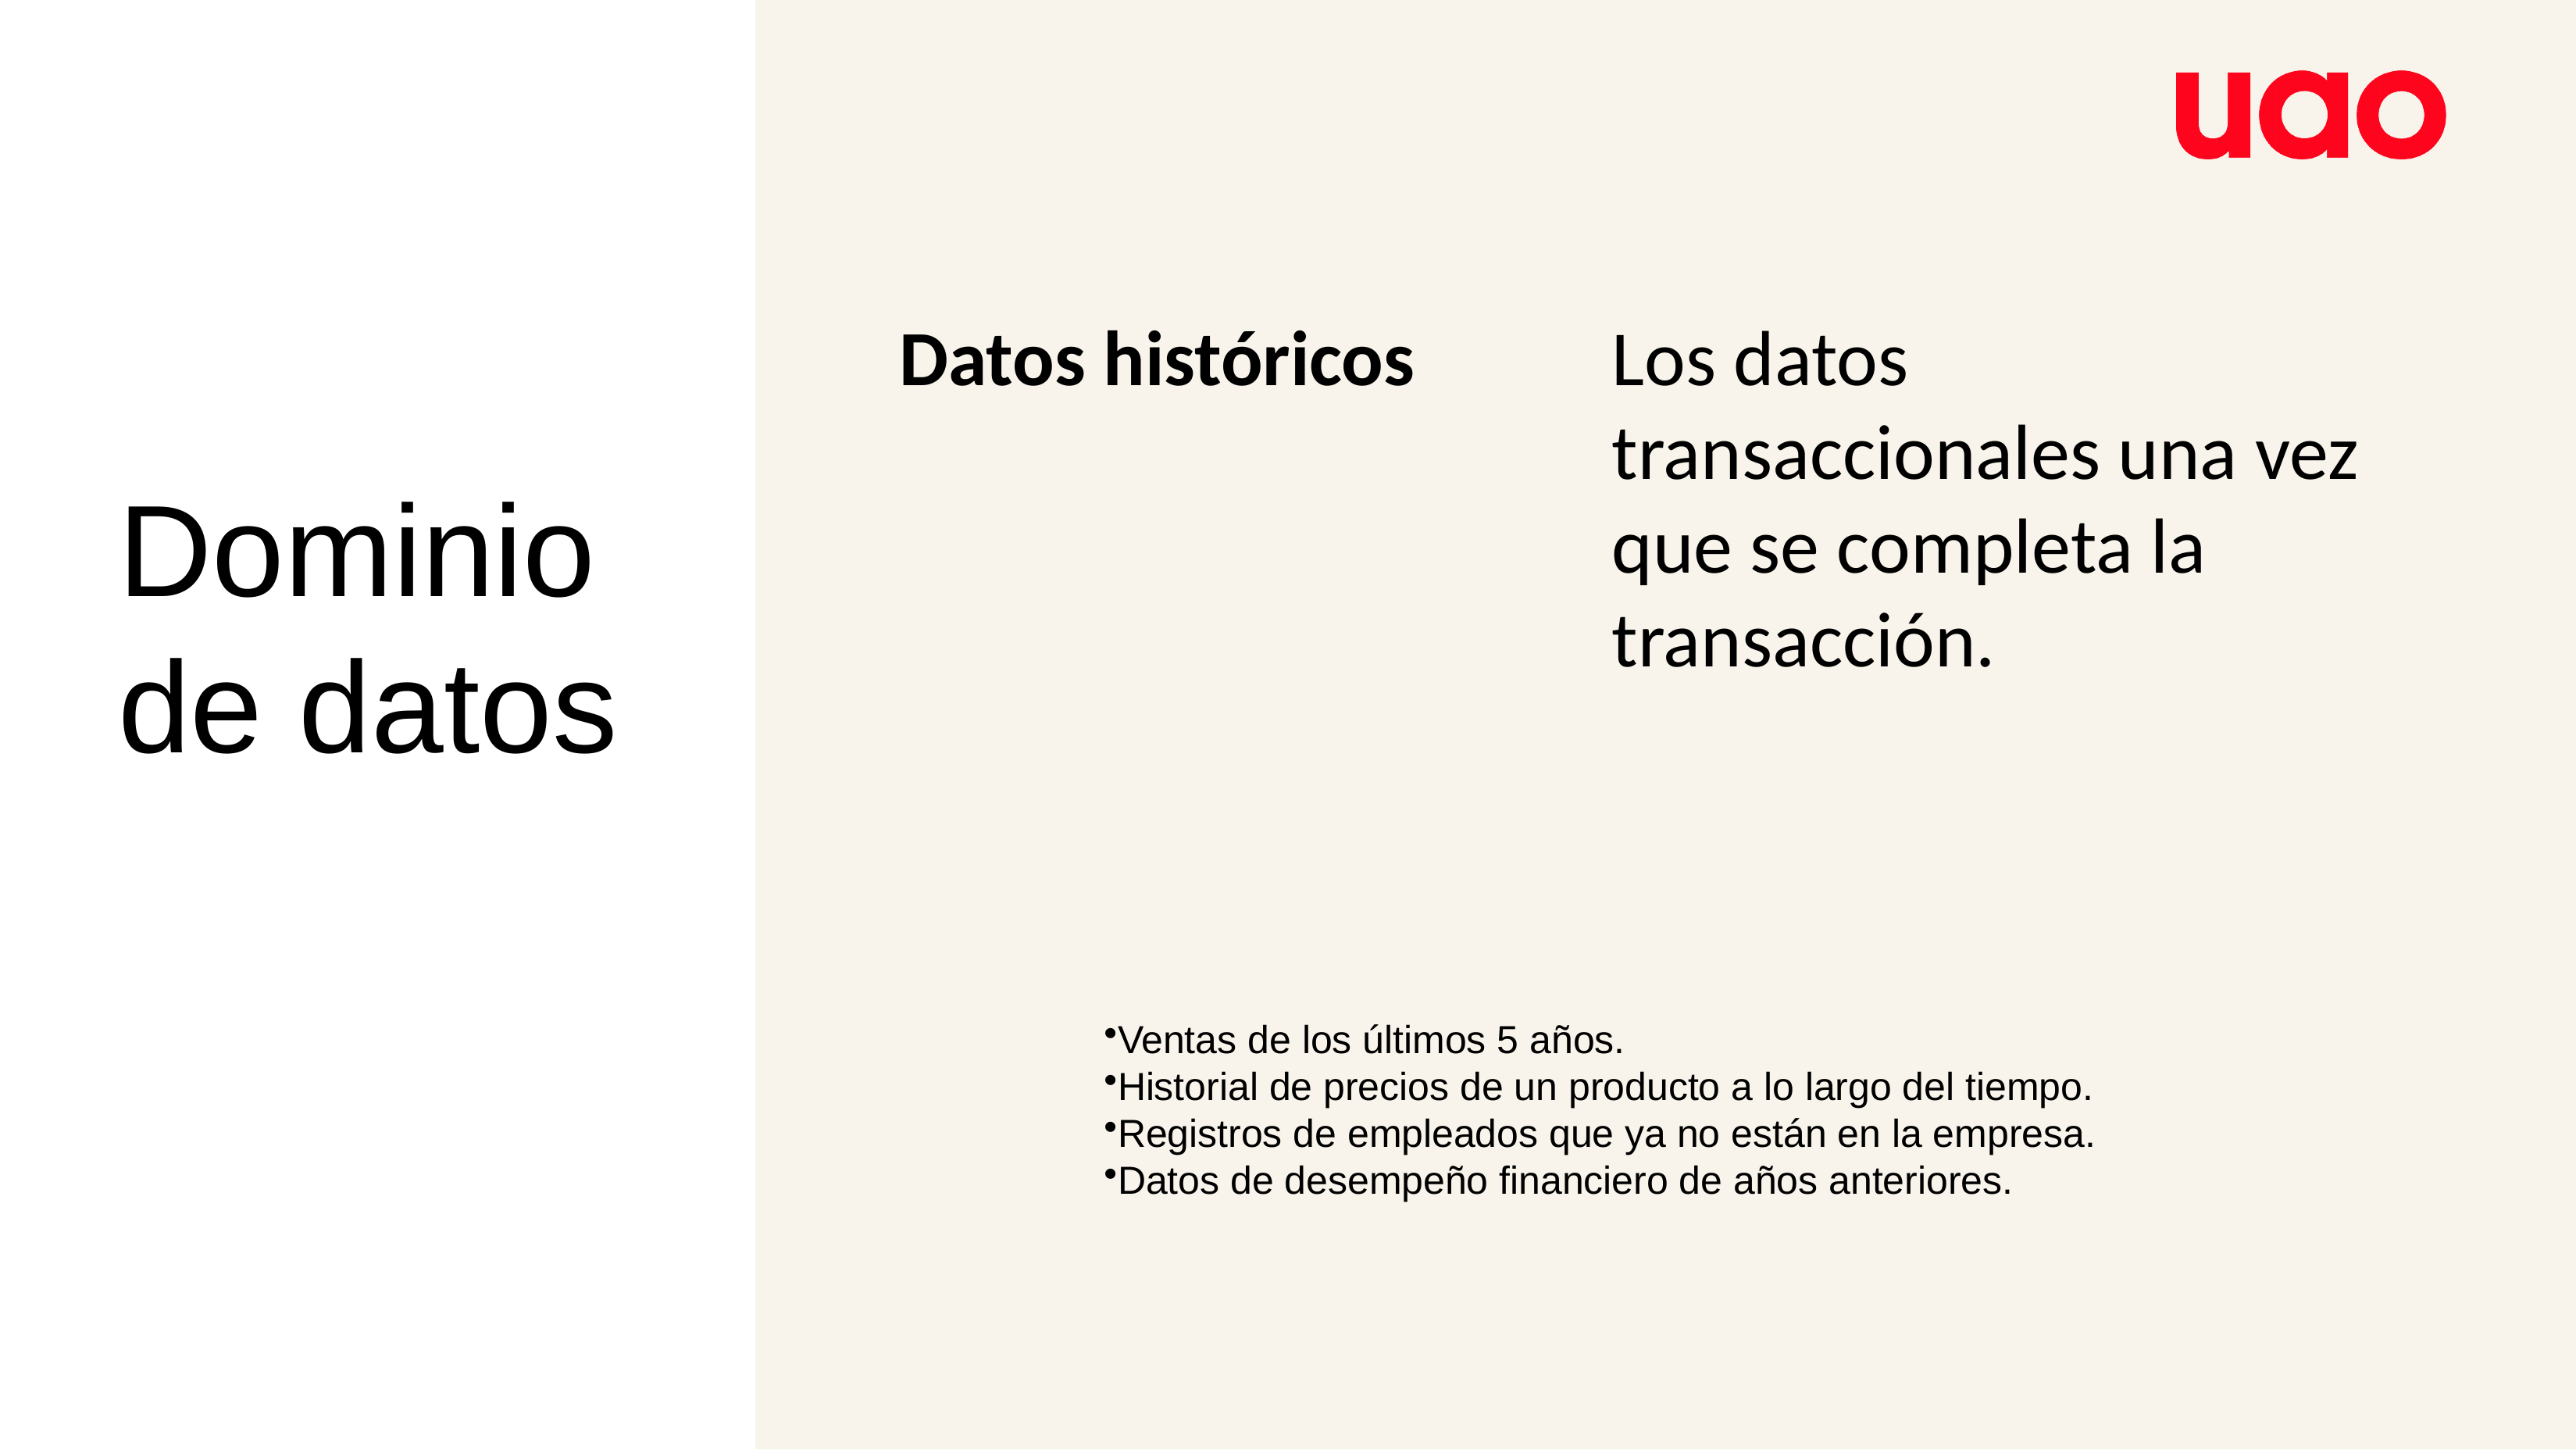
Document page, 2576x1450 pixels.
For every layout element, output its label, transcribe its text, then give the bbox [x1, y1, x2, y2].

text_box Datos históricos [887, 302, 1600, 927]
picture [2176, 70, 2446, 159]
text_box Ventas de los últimos 5 años. Historial de precios de un producto a lo largo del tiempo. Registros de empleados que ya no están en la empresa. Datos de desempeño financiero de años anteriores. [1092, 1009, 2109, 1209]
text_box Dominio de datos [106, 461, 741, 768]
text_box Los datos transaccionales una vez que se completa la transacción. [1600, 302, 2401, 927]
